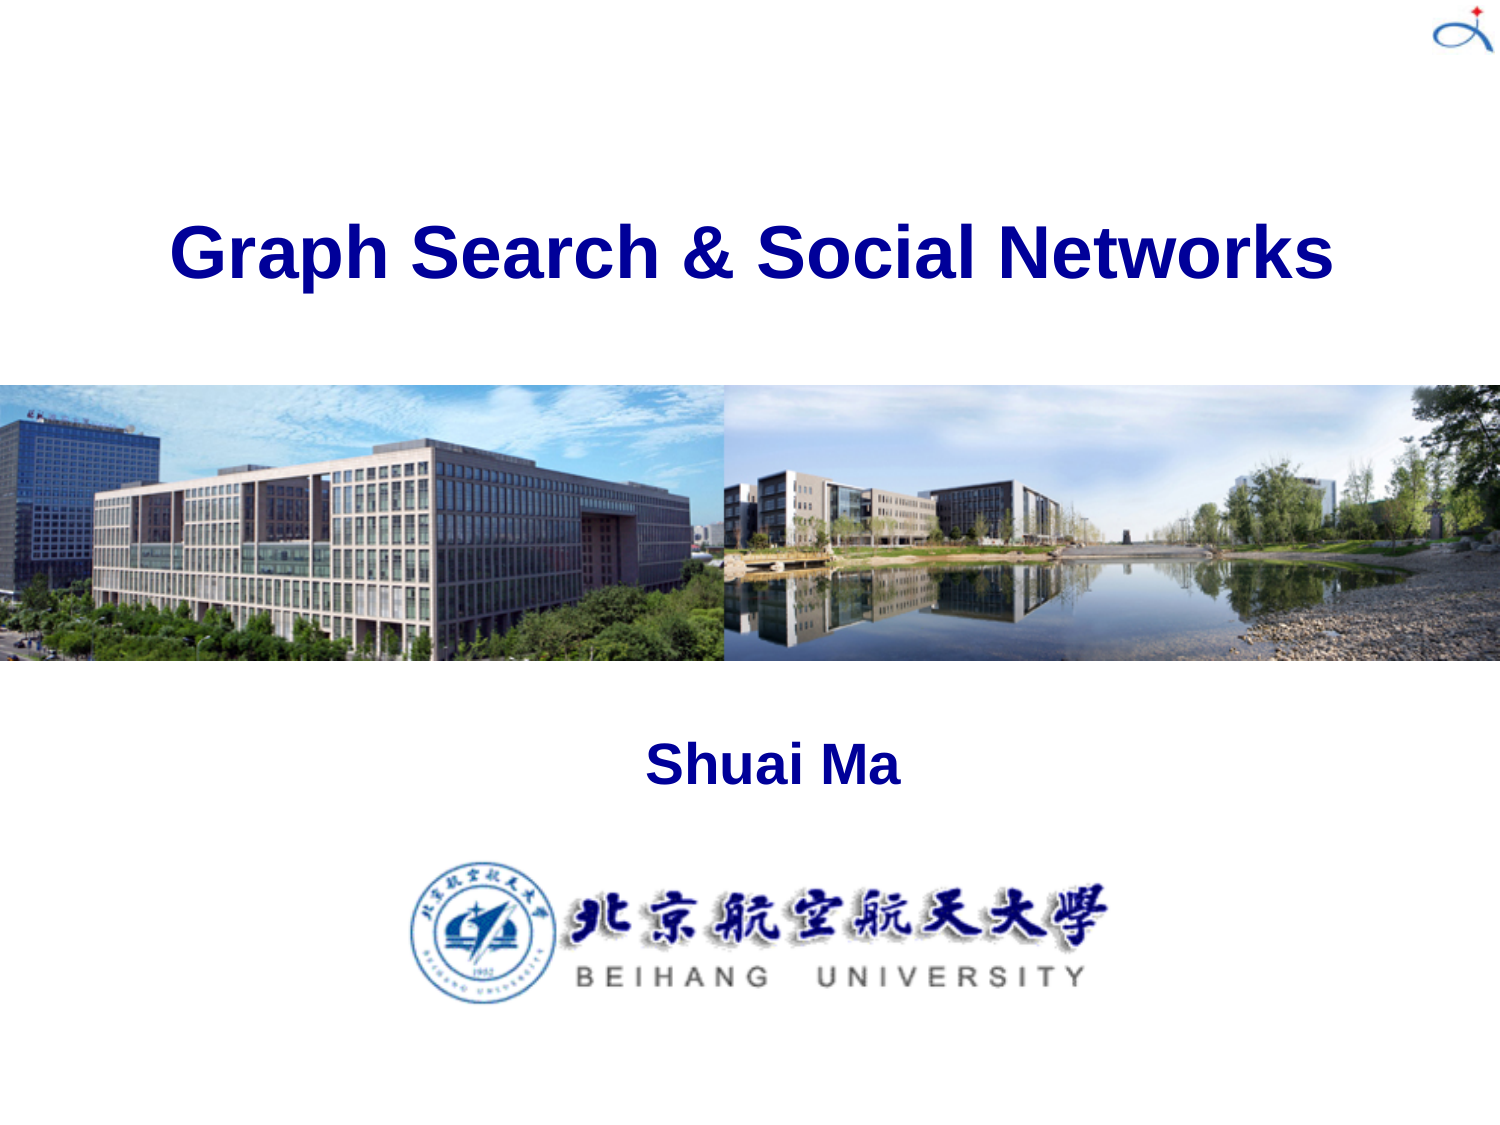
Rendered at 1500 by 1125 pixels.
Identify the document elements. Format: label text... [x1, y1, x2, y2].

text_box Graph Search & Social Networks [17, 35, 1489, 383]
text_box Shuai Ma [88, 718, 1459, 1012]
picture [0, 385, 1500, 661]
picture [407, 857, 1134, 1008]
picture [1432, 5, 1495, 55]
